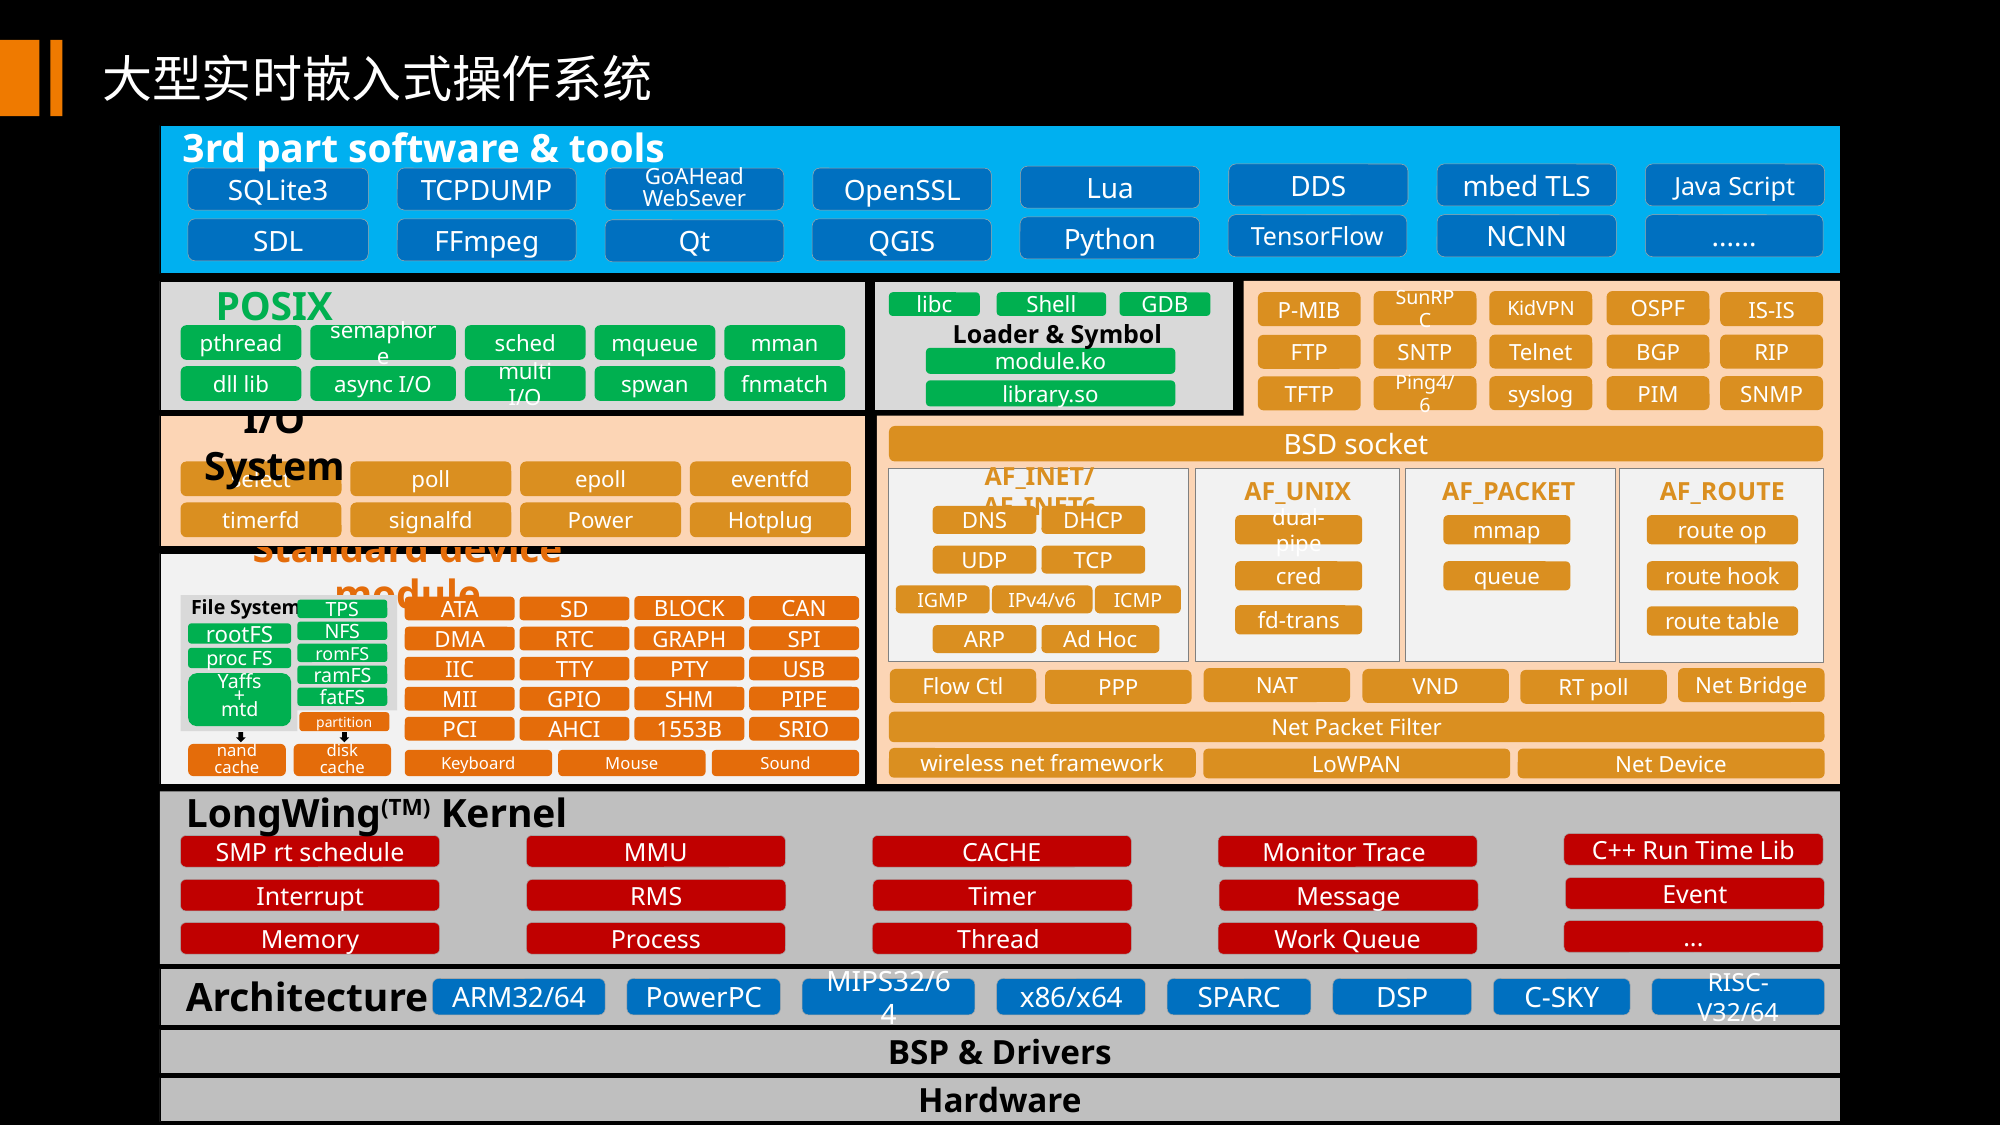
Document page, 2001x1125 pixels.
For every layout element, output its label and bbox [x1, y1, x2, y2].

text_box [0, 39, 671, 117]
text_box [137, 125, 1841, 1122]
